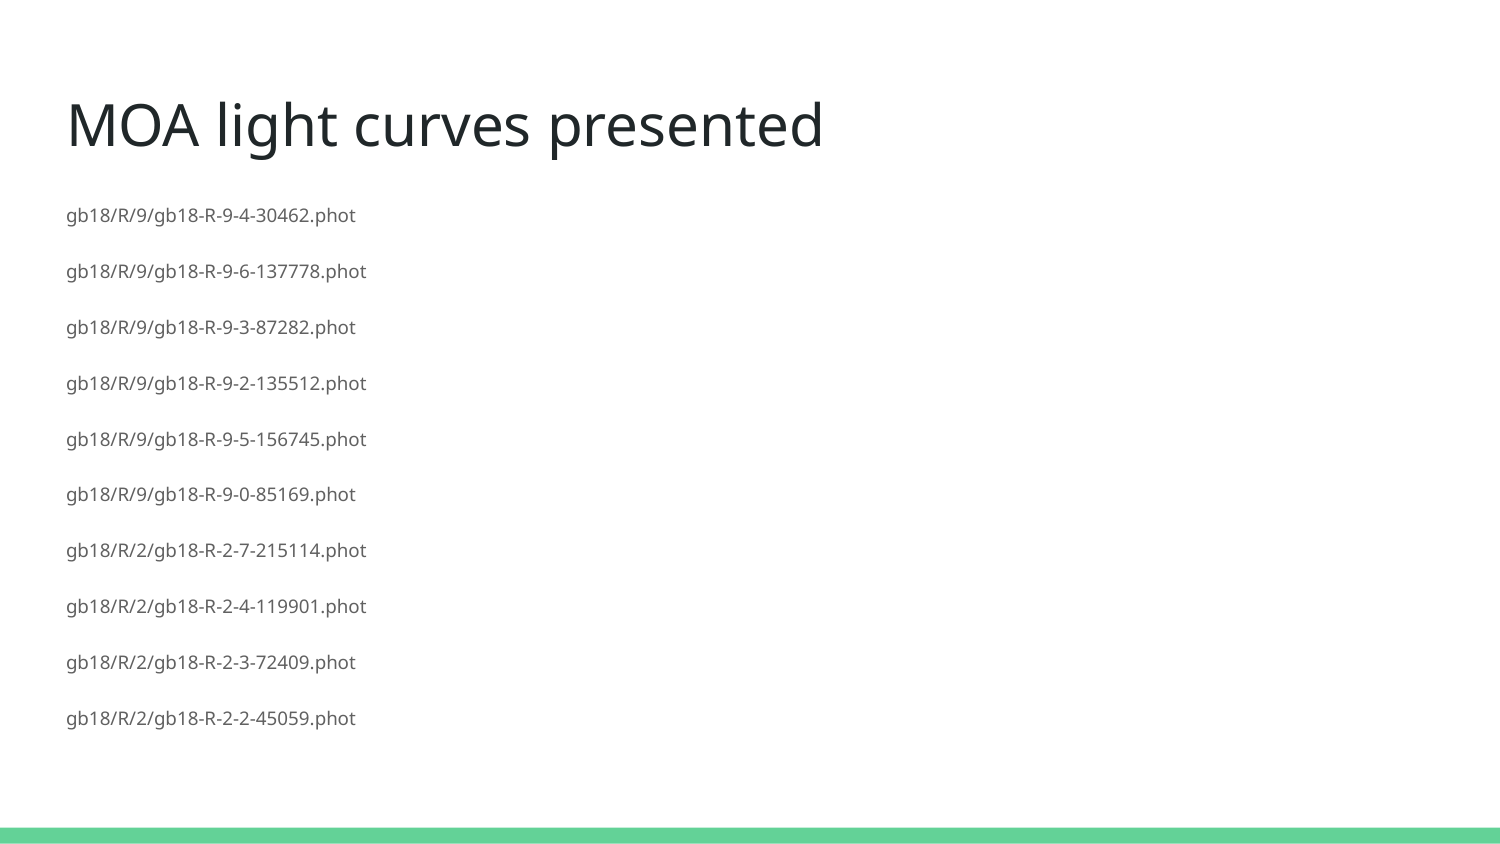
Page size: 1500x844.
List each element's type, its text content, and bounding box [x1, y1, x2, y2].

list gb18/R/9/gb18-R-9-4-30462.phot gb18/R/9/gb18-R-9-6-137778.phot gb18/R/9/gb18-R-9-3-87282.phot gb18/R/9/gb18-R-9-2-135512.phot gb18/R/9/gb18-R-9-5-156745.phot gb18/R/9/gb18-R-9-0-85169.phot gb18/R/2/gb18-R-2-7-215114.phot gb18/R/2/gb18-R-2-4-119901.phot gb18/R/2/gb18-R-2-3-72409.phot gb18/R/2/gb18-R-2-2-45059.phot [51, 189, 1449, 750]
title MOA light curves presented [51, 72, 1449, 167]
